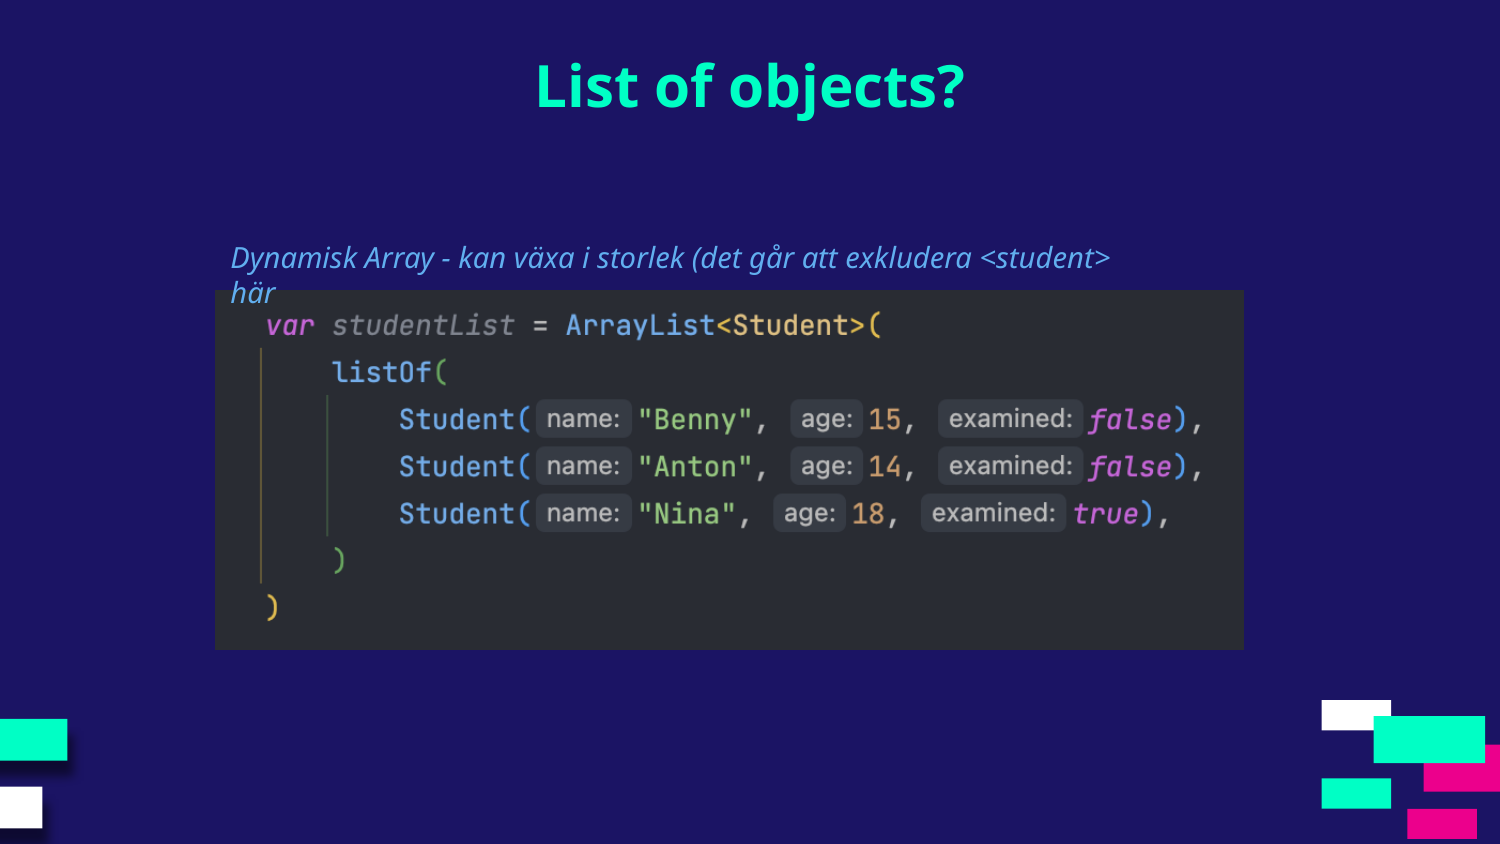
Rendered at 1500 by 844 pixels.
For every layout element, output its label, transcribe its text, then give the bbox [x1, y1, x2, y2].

title List of objects? [375, 33, 1125, 144]
text_box [1423, 744, 1500, 792]
text_box [1321, 778, 1392, 809]
picture [215, 289, 1244, 650]
text_box Dynamisk Array - kan växa i storlek (det går att exkludera <student> här [215, 224, 1178, 289]
text_box [1321, 700, 1392, 731]
text_box [0, 718, 68, 761]
text_box [1407, 808, 1477, 839]
text_box [1373, 716, 1486, 764]
text_box [0, 786, 43, 829]
